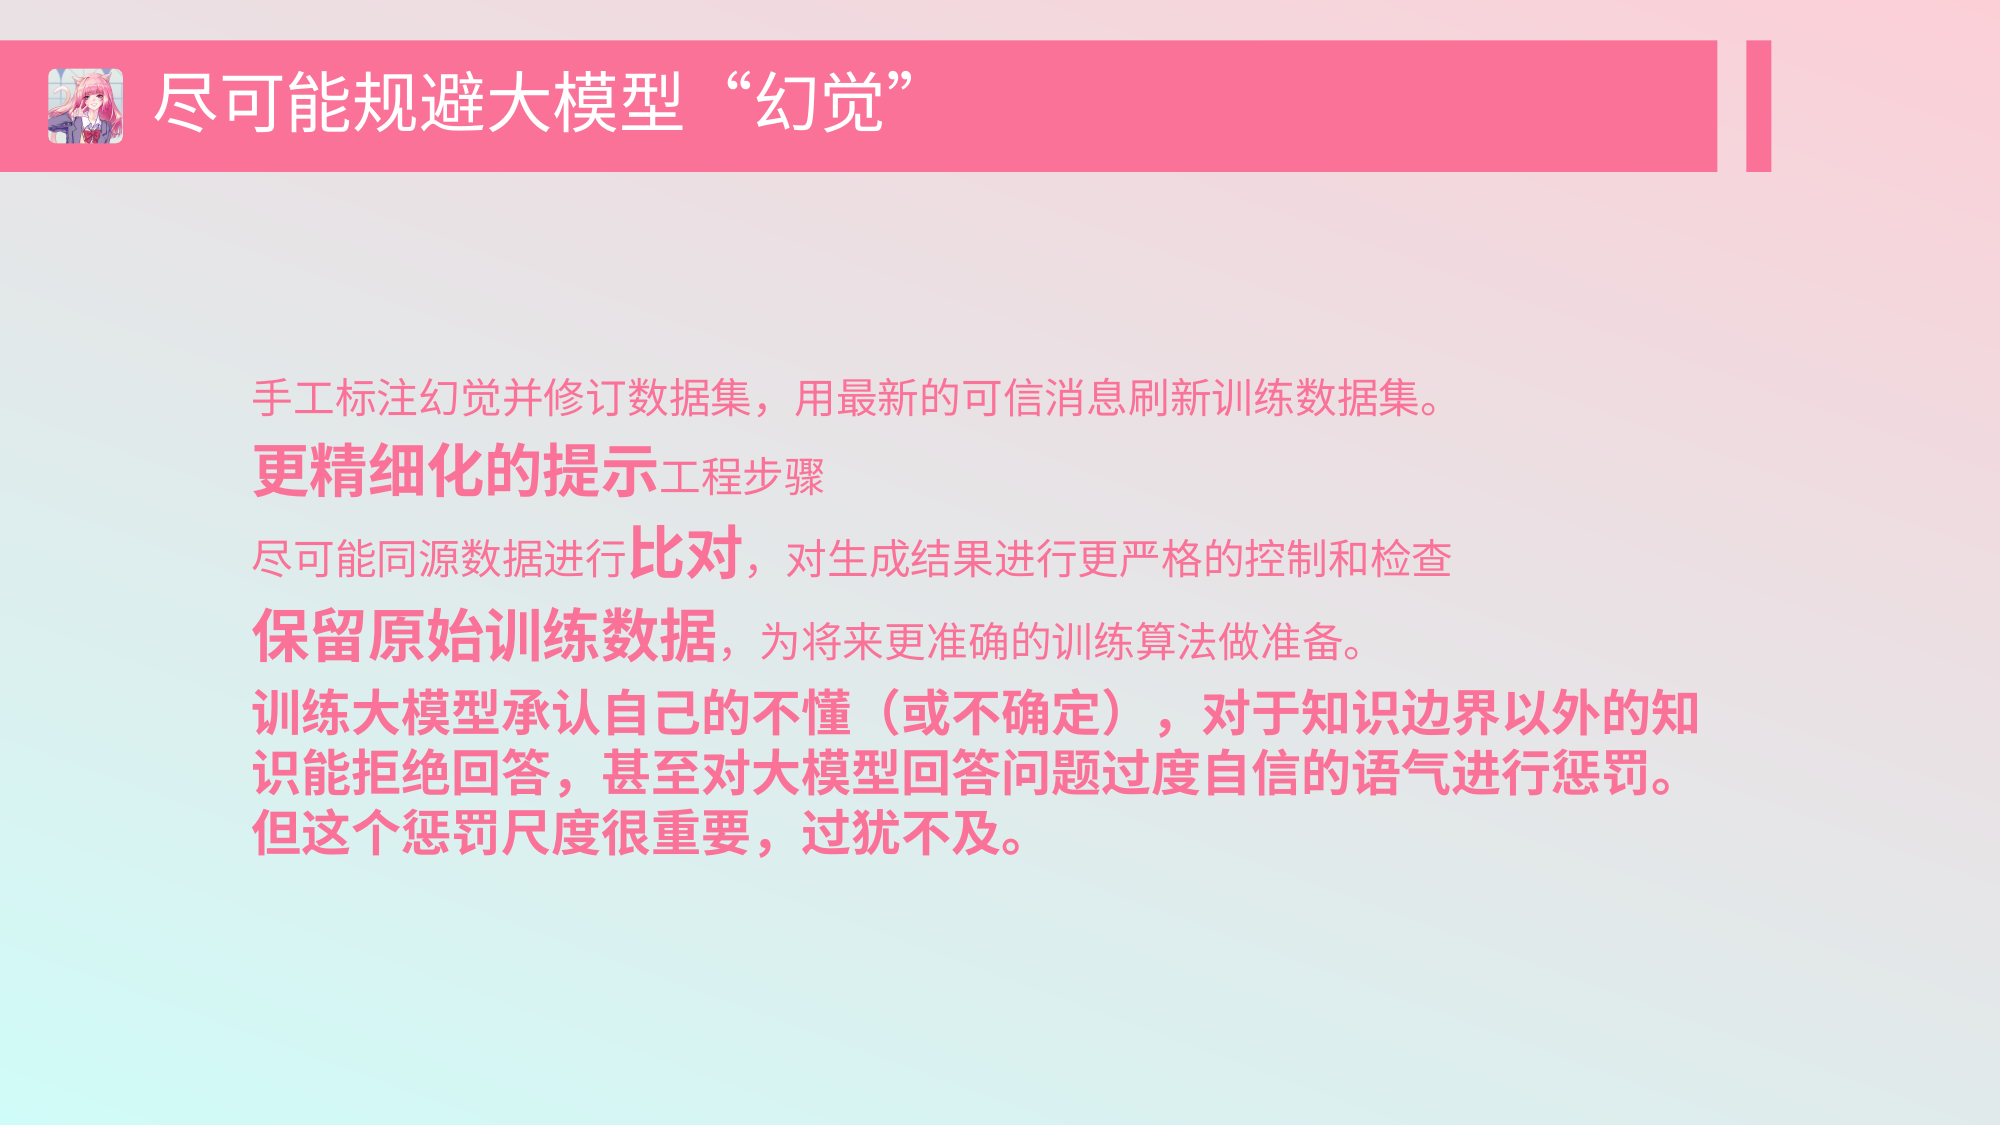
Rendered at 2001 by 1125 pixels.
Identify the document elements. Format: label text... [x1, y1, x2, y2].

text_box 手工标注幻觉并修订数据集，用最新的可信消息刷新训练数据集。 更精细化的提示工程步骤 尽可能同源数据进行比对，对生成结果进行更严格的控制和检查 保留原始训练数据，为将来更准确的训练算法做准备。 训练大模型承认自己的不懂（或不确定），对于知识边界以外的知识能拒绝回答，甚至对大模型回答问题过度自信的语气进行惩罚。但这个惩罚尺度很重要，过犹不及。 [236, 364, 1763, 869]
picture [48, 68, 123, 144]
title 尽可能规避大模型“幻觉” [137, 61, 1549, 151]
